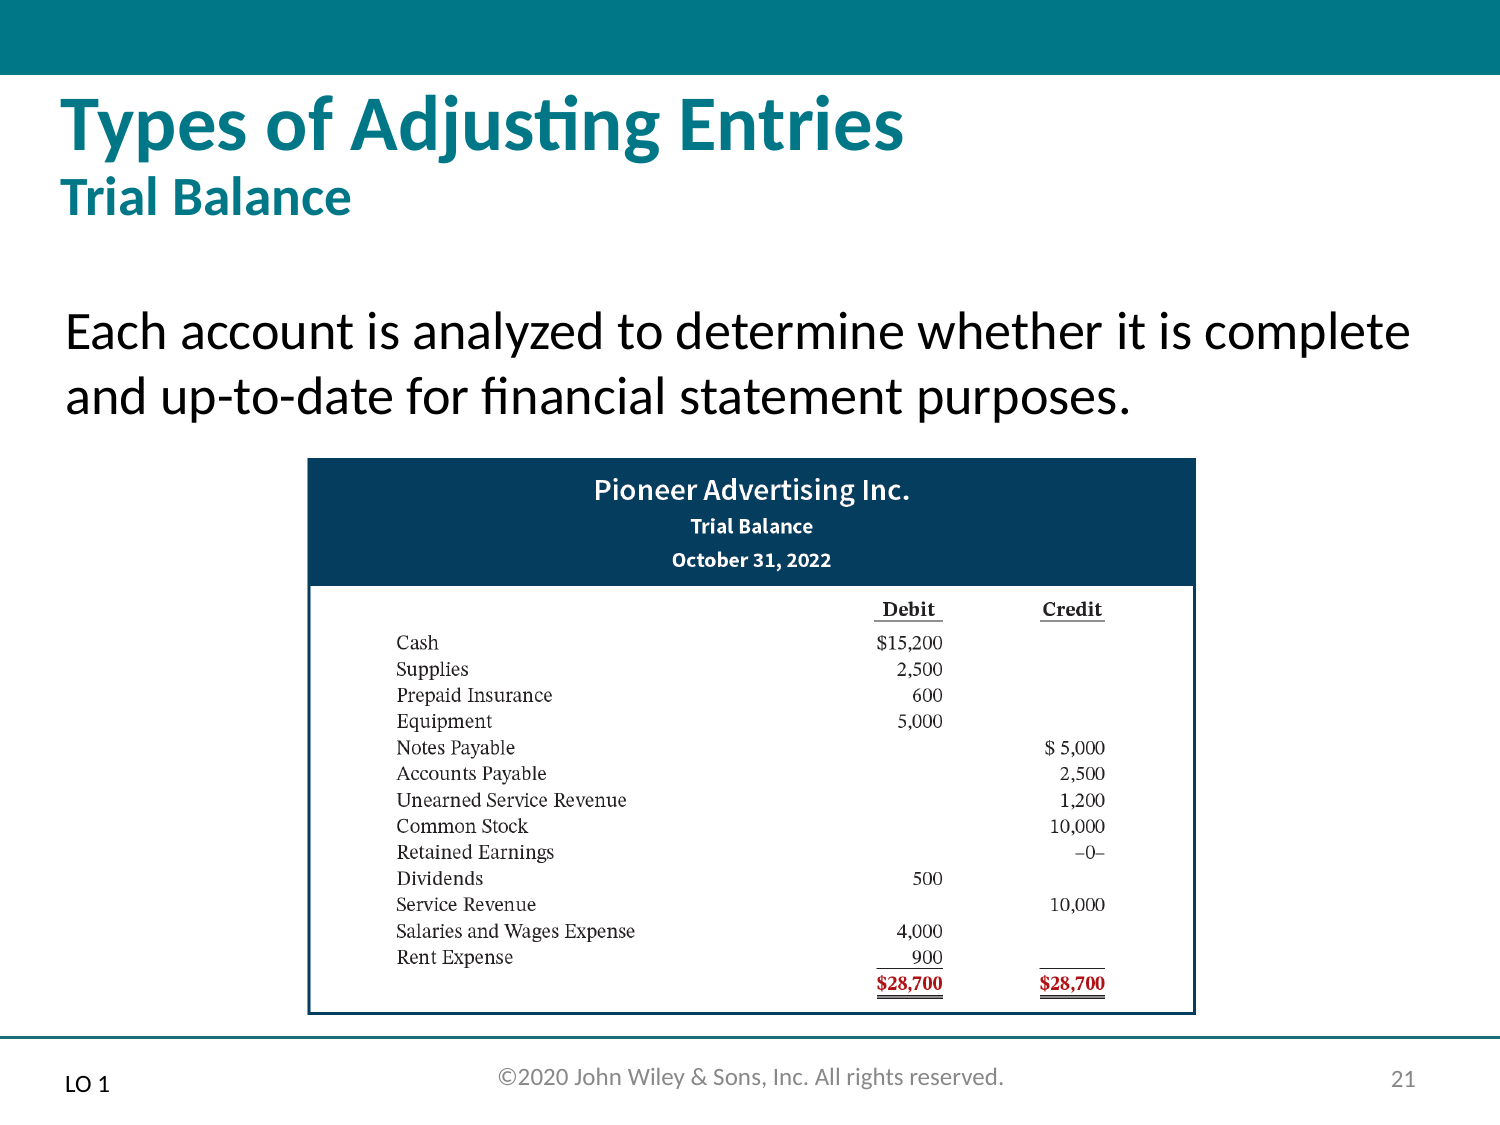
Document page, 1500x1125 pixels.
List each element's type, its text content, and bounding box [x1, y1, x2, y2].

list Each account is analyzed to determine whether it is complete and up-to-date for financial statement purposes. [50, 287, 1450, 446]
list LO 1 [50, 1059, 139, 1107]
picture [289, 445, 1211, 1022]
title Types of Adjusting Entries Trial Balance [45, 75, 1447, 235]
